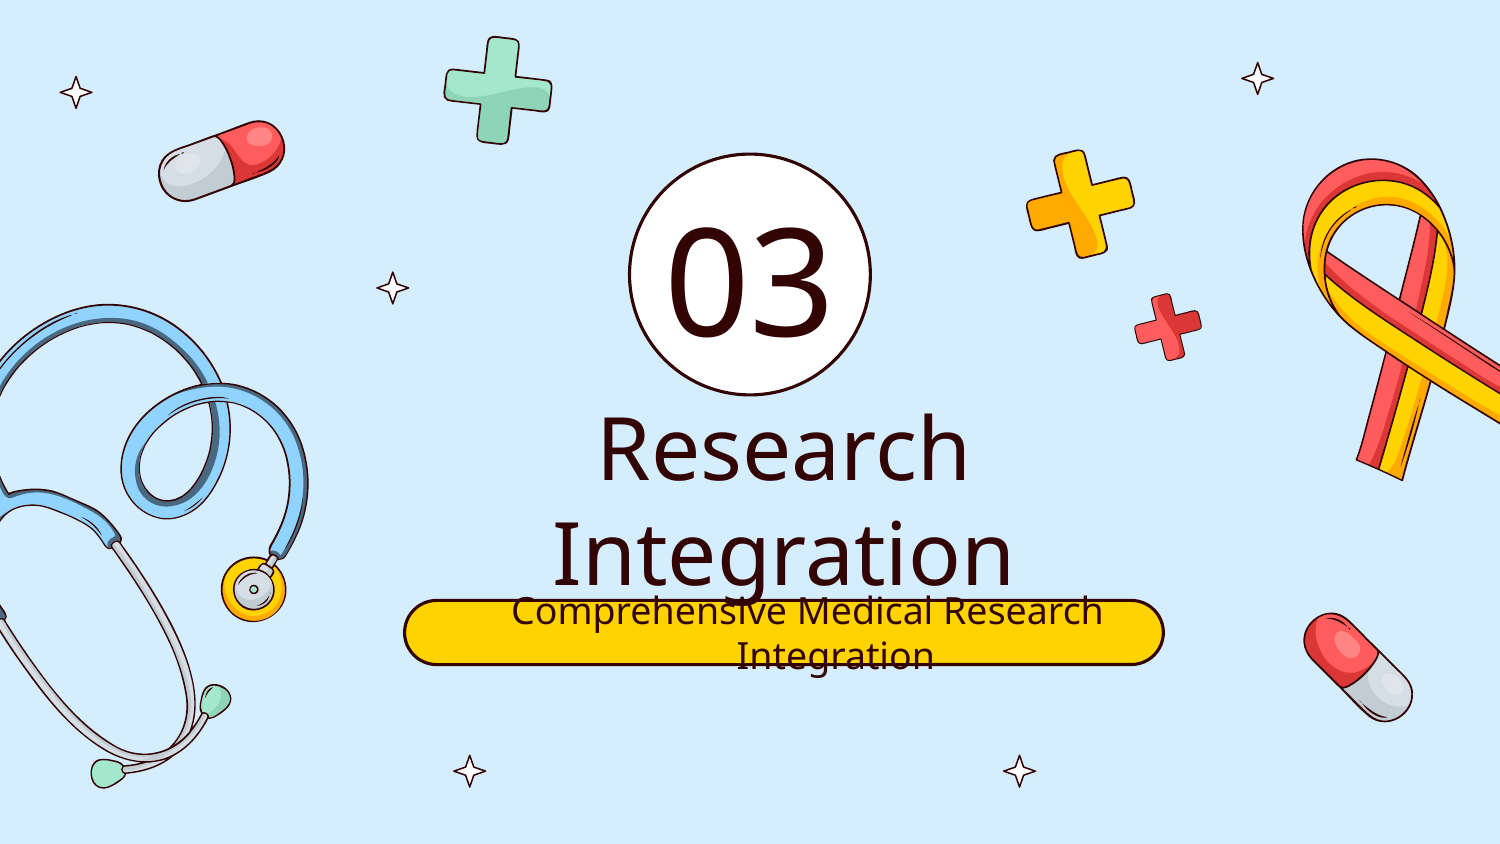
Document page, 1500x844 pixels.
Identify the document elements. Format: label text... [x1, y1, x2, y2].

subtitle Comprehensive Medical Research Integration [422, 605, 1175, 660]
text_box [440, 35, 555, 145]
title 03 [642, 216, 858, 337]
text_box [0, 303, 311, 789]
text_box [1300, 612, 1414, 723]
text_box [1023, 148, 1138, 258]
text_box [644, 154, 856, 216]
text_box [1241, 62, 1274, 95]
text_box [1003, 755, 1036, 788]
text_box [858, 221, 871, 328]
title Research Integration [343, 435, 1225, 560]
text_box [376, 272, 409, 304]
text_box [629, 221, 642, 328]
text_box [647, 337, 853, 395]
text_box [1280, 165, 1500, 490]
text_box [1132, 293, 1204, 362]
text_box [453, 755, 486, 788]
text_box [156, 119, 288, 203]
text_box [404, 600, 1148, 665]
